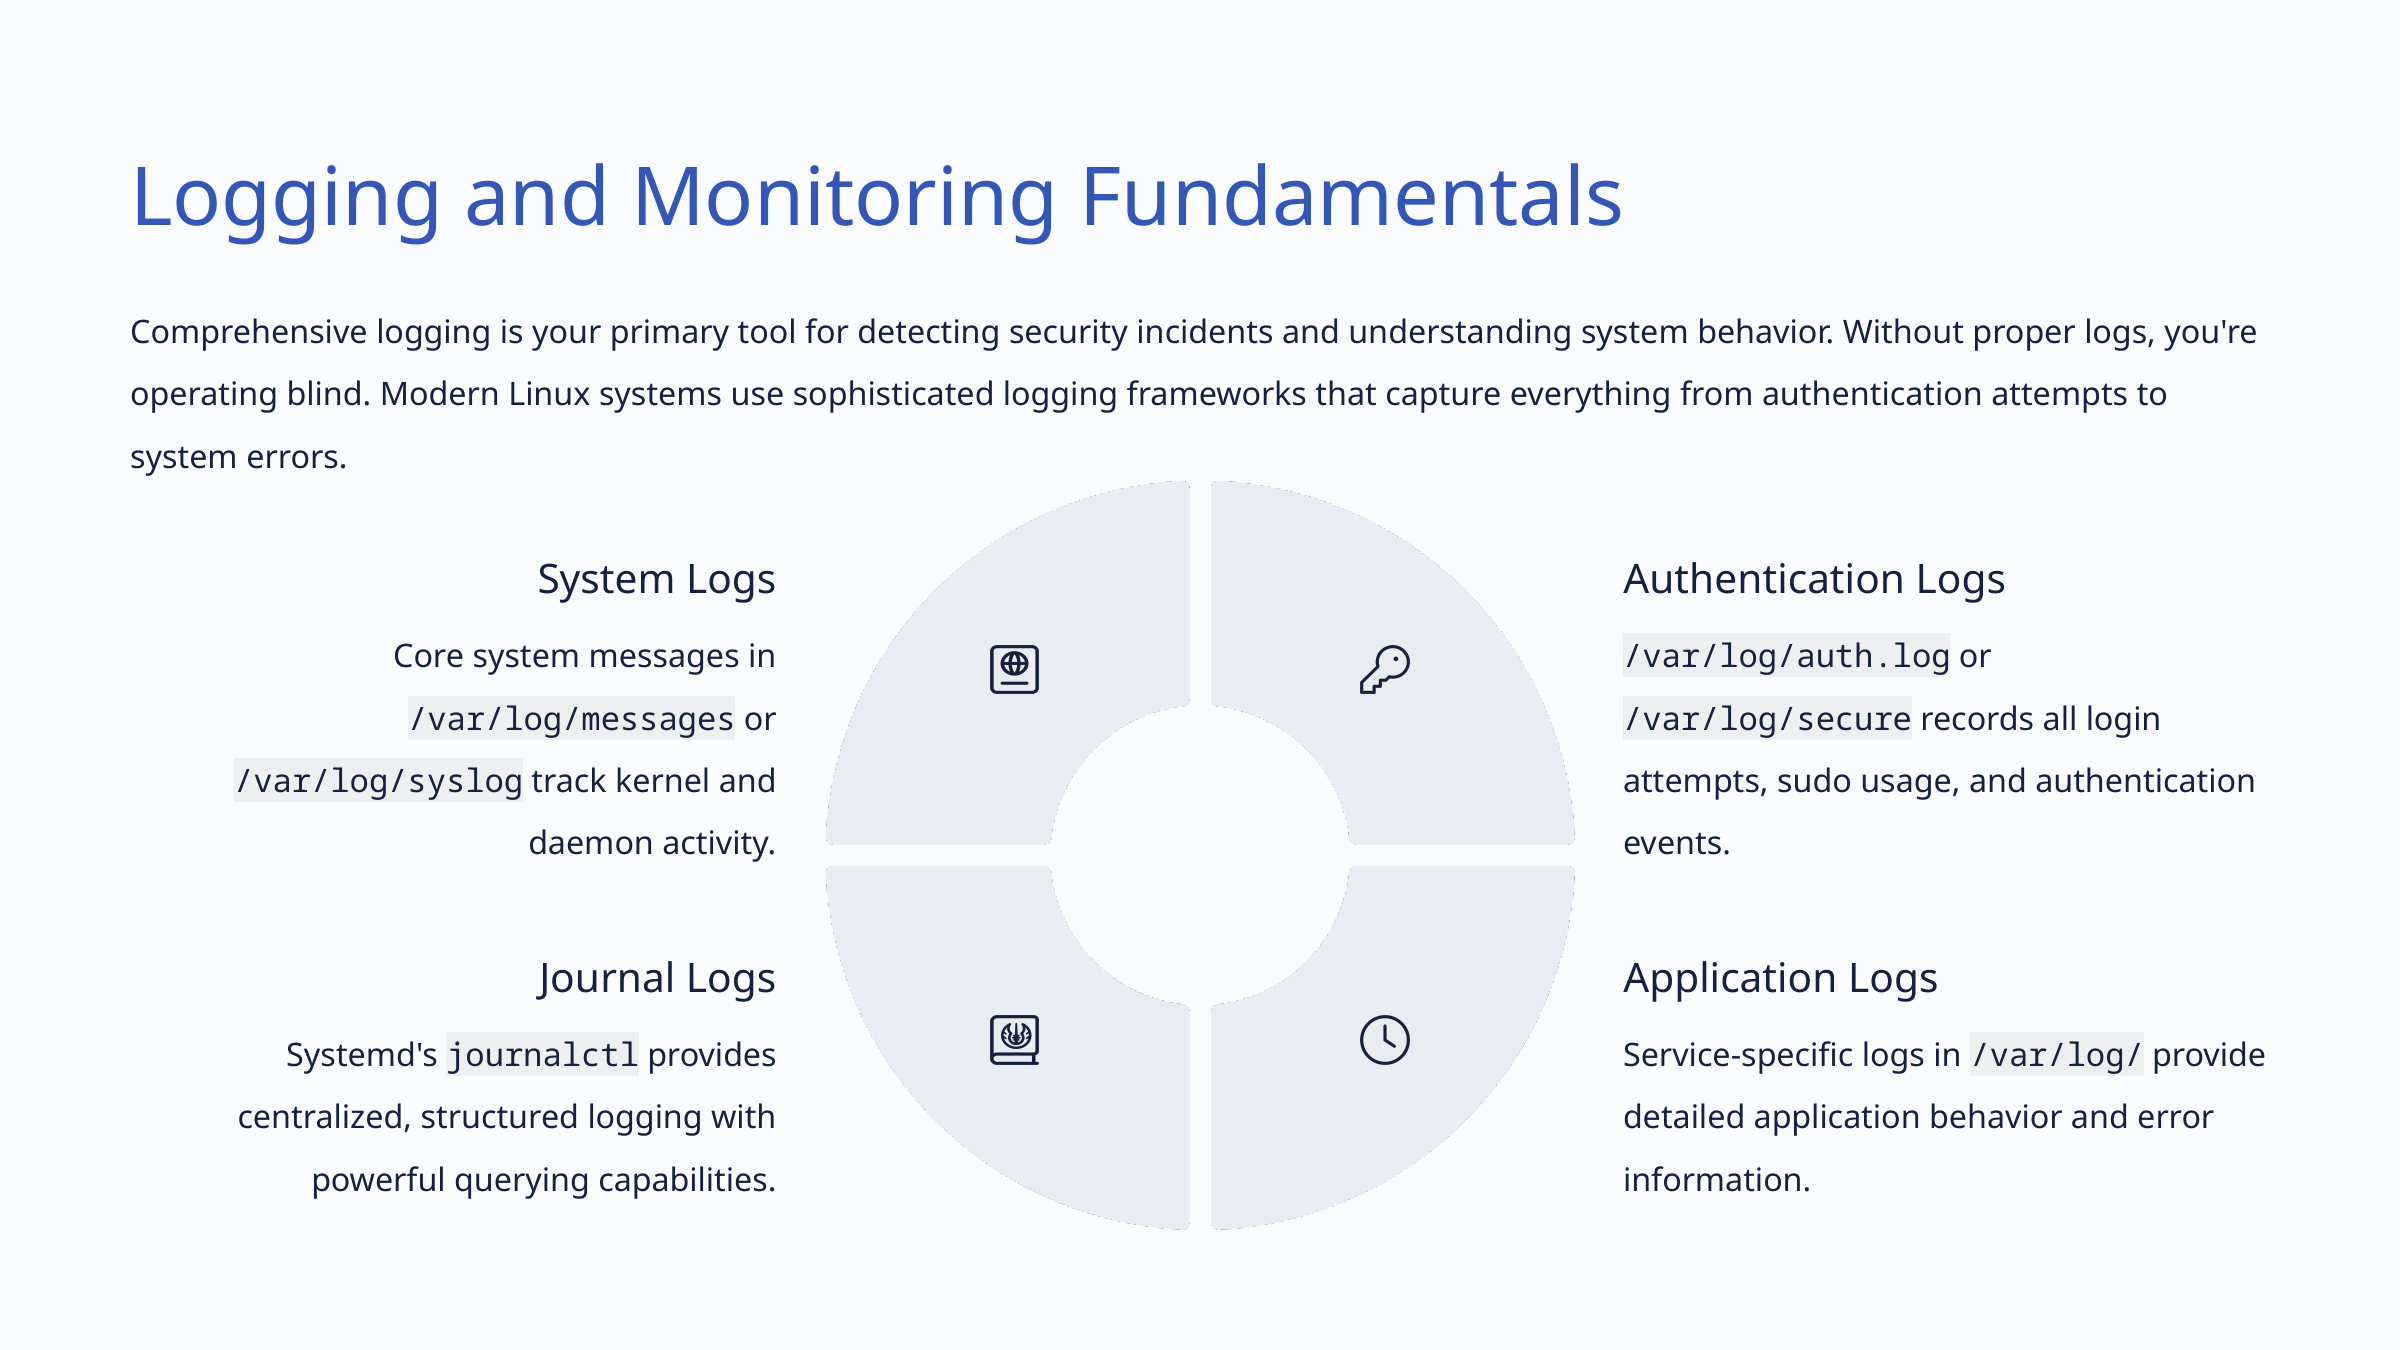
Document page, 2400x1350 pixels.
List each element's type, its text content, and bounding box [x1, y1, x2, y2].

text_box Comprehensive logging is your primary tool for detecting security incidents and understanding system behavior. Without proper logs, you're operating blind. Modern Linux systems use sophisticated logging frameworks that capture everything from authentication attempts to system errors. [130, 287, 2270, 444]
text_box Systemd's journalctl provides centralized, structured logging with powerful querying capabilities. [130, 1010, 777, 1169]
text_box System Logs [369, 541, 777, 593]
text_box Application Logs [1623, 940, 2031, 992]
text_box Service-specific logs in /var/log/ provide detailed application behavior and error information. [1623, 1010, 2270, 1169]
picture [825, 480, 1575, 1230]
text_box Authentication Logs [1623, 541, 2031, 593]
text_box Core system messages in /var/log/messages or /var/log/syslog track kernel and daemon activity. [130, 611, 777, 770]
text_box Logging and Monitoring Fundamentals [130, 120, 1641, 223]
text_box /var/log/auth.log or /var/log/secure records all login attempts, sudo usage, and authentication events. [1623, 611, 2270, 770]
text_box Journal Logs [369, 940, 777, 992]
